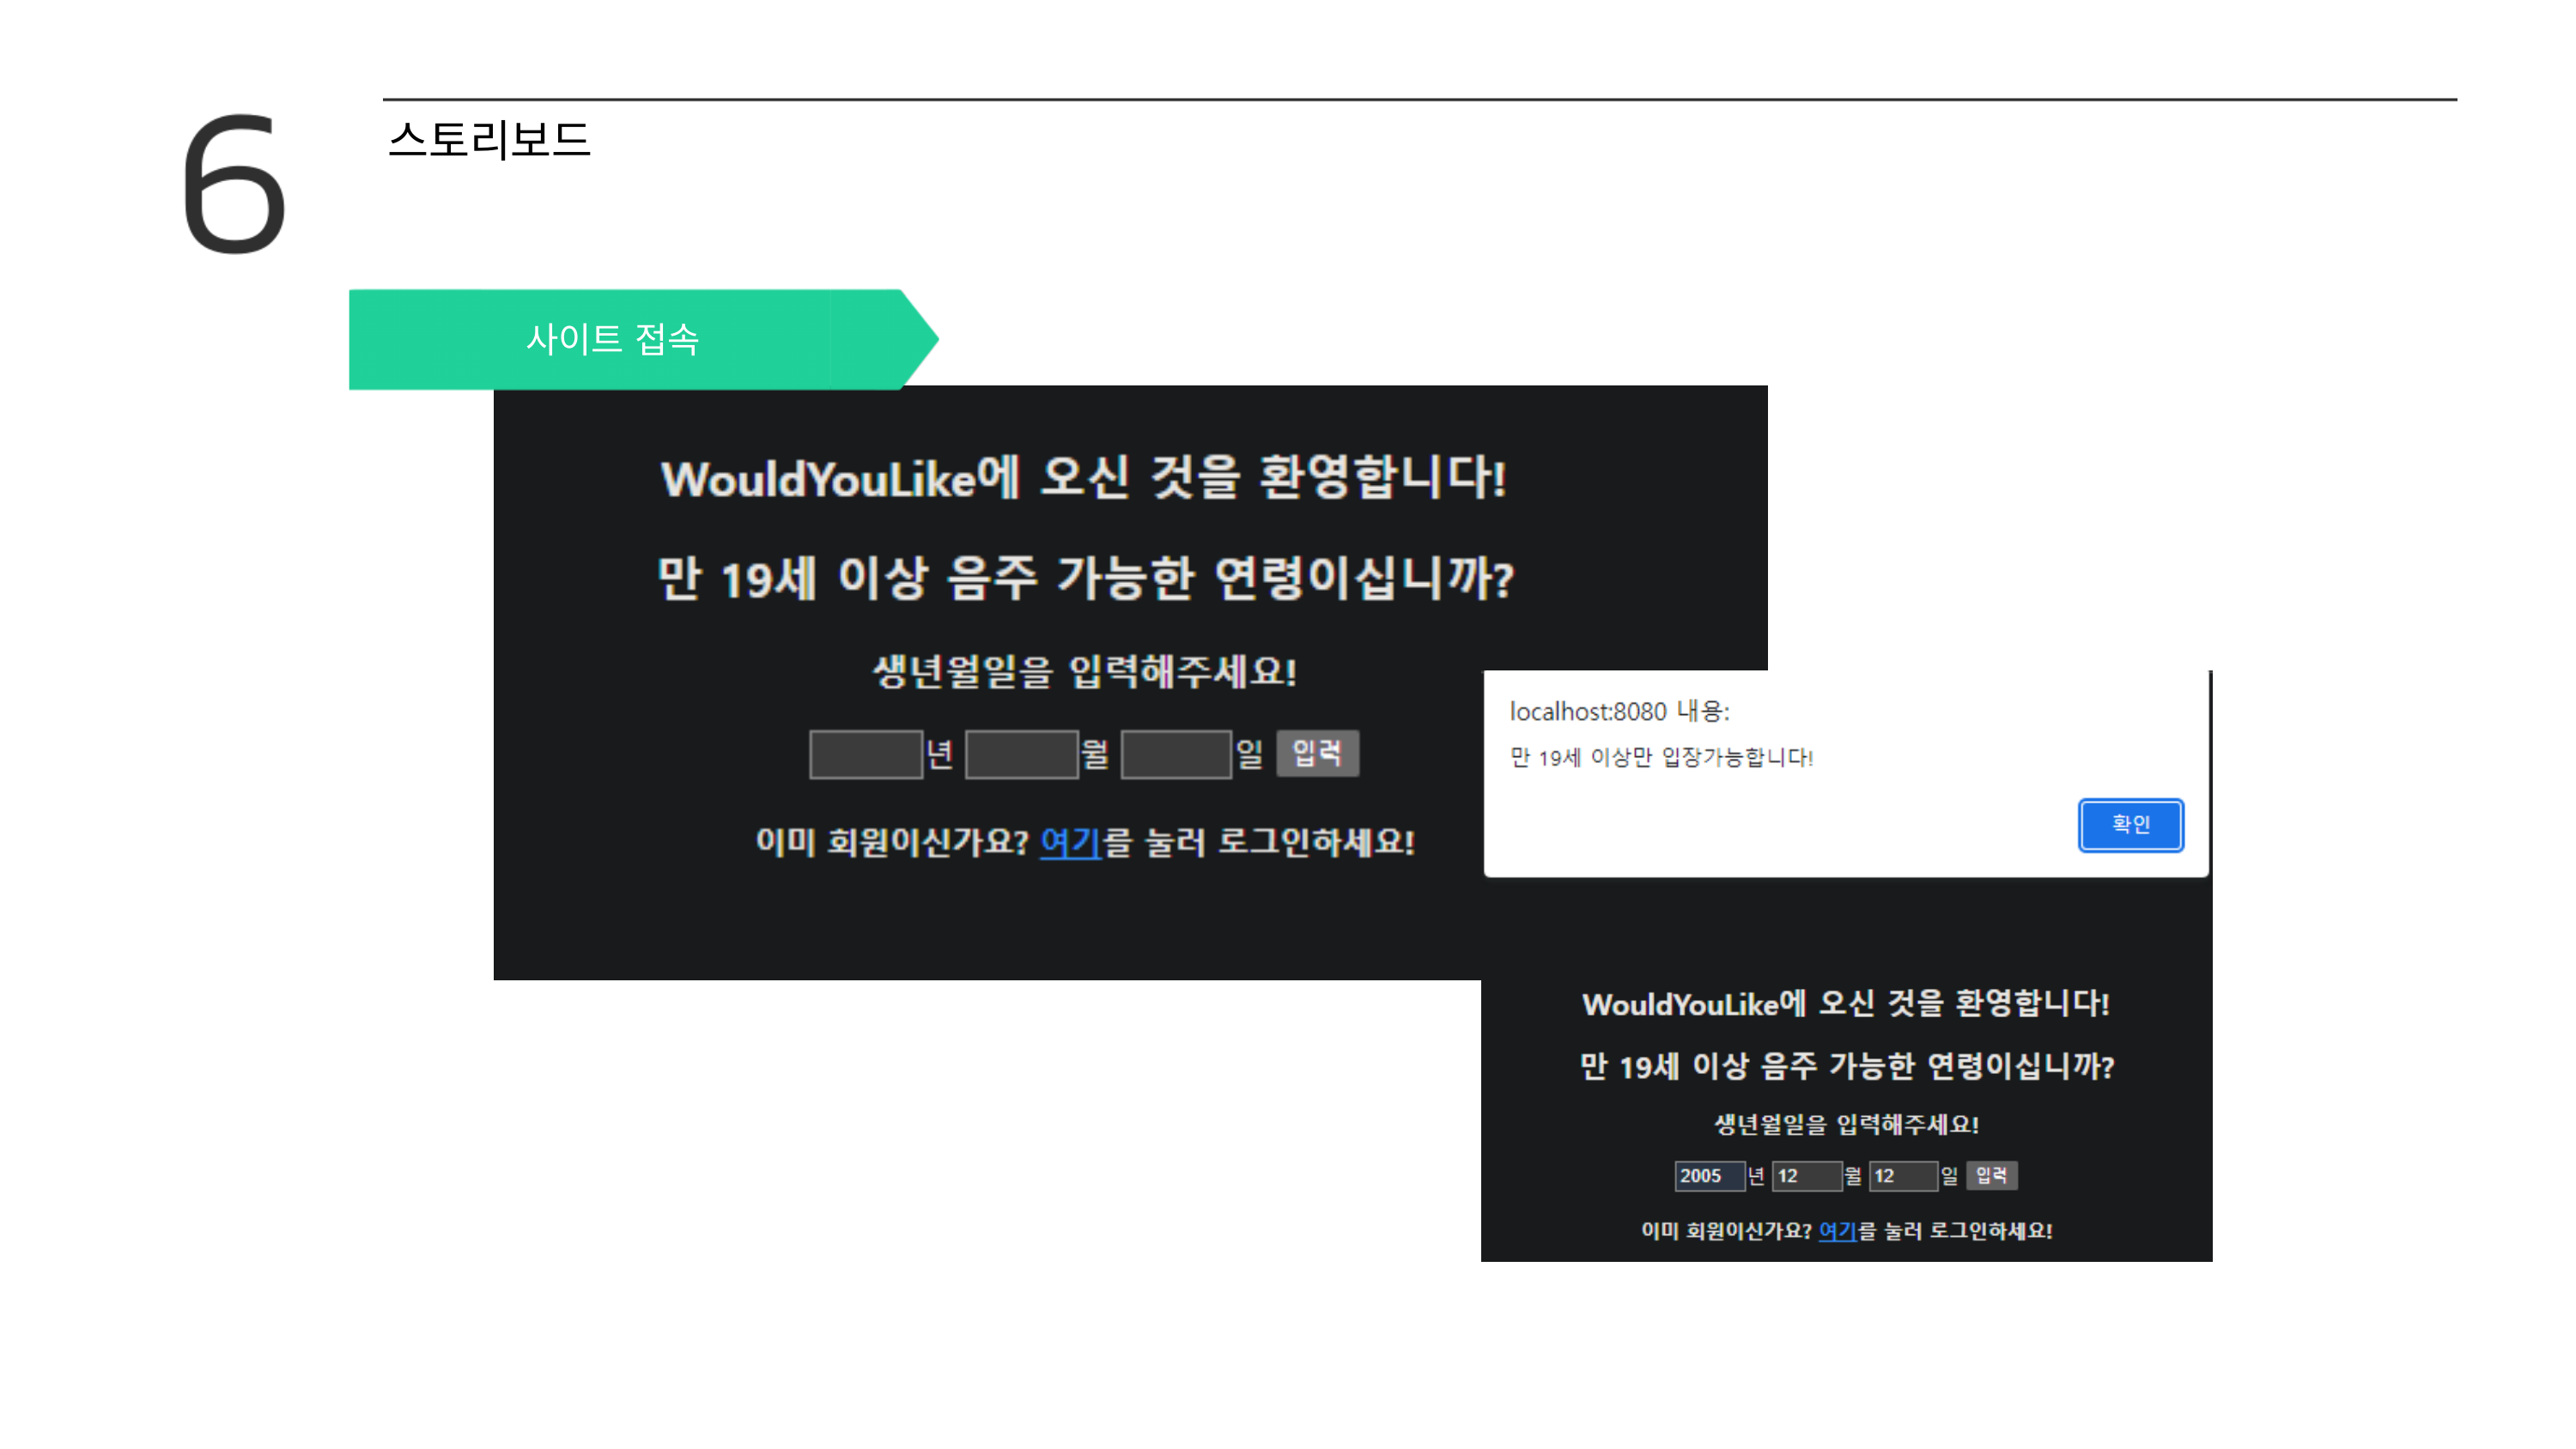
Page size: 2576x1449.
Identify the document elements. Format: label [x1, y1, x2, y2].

text_box [349, 288, 939, 391]
text_box [401, 106, 644, 173]
picture [493, 385, 2214, 1262]
picture [144, 0, 401, 350]
text_box [401, 94, 2458, 106]
